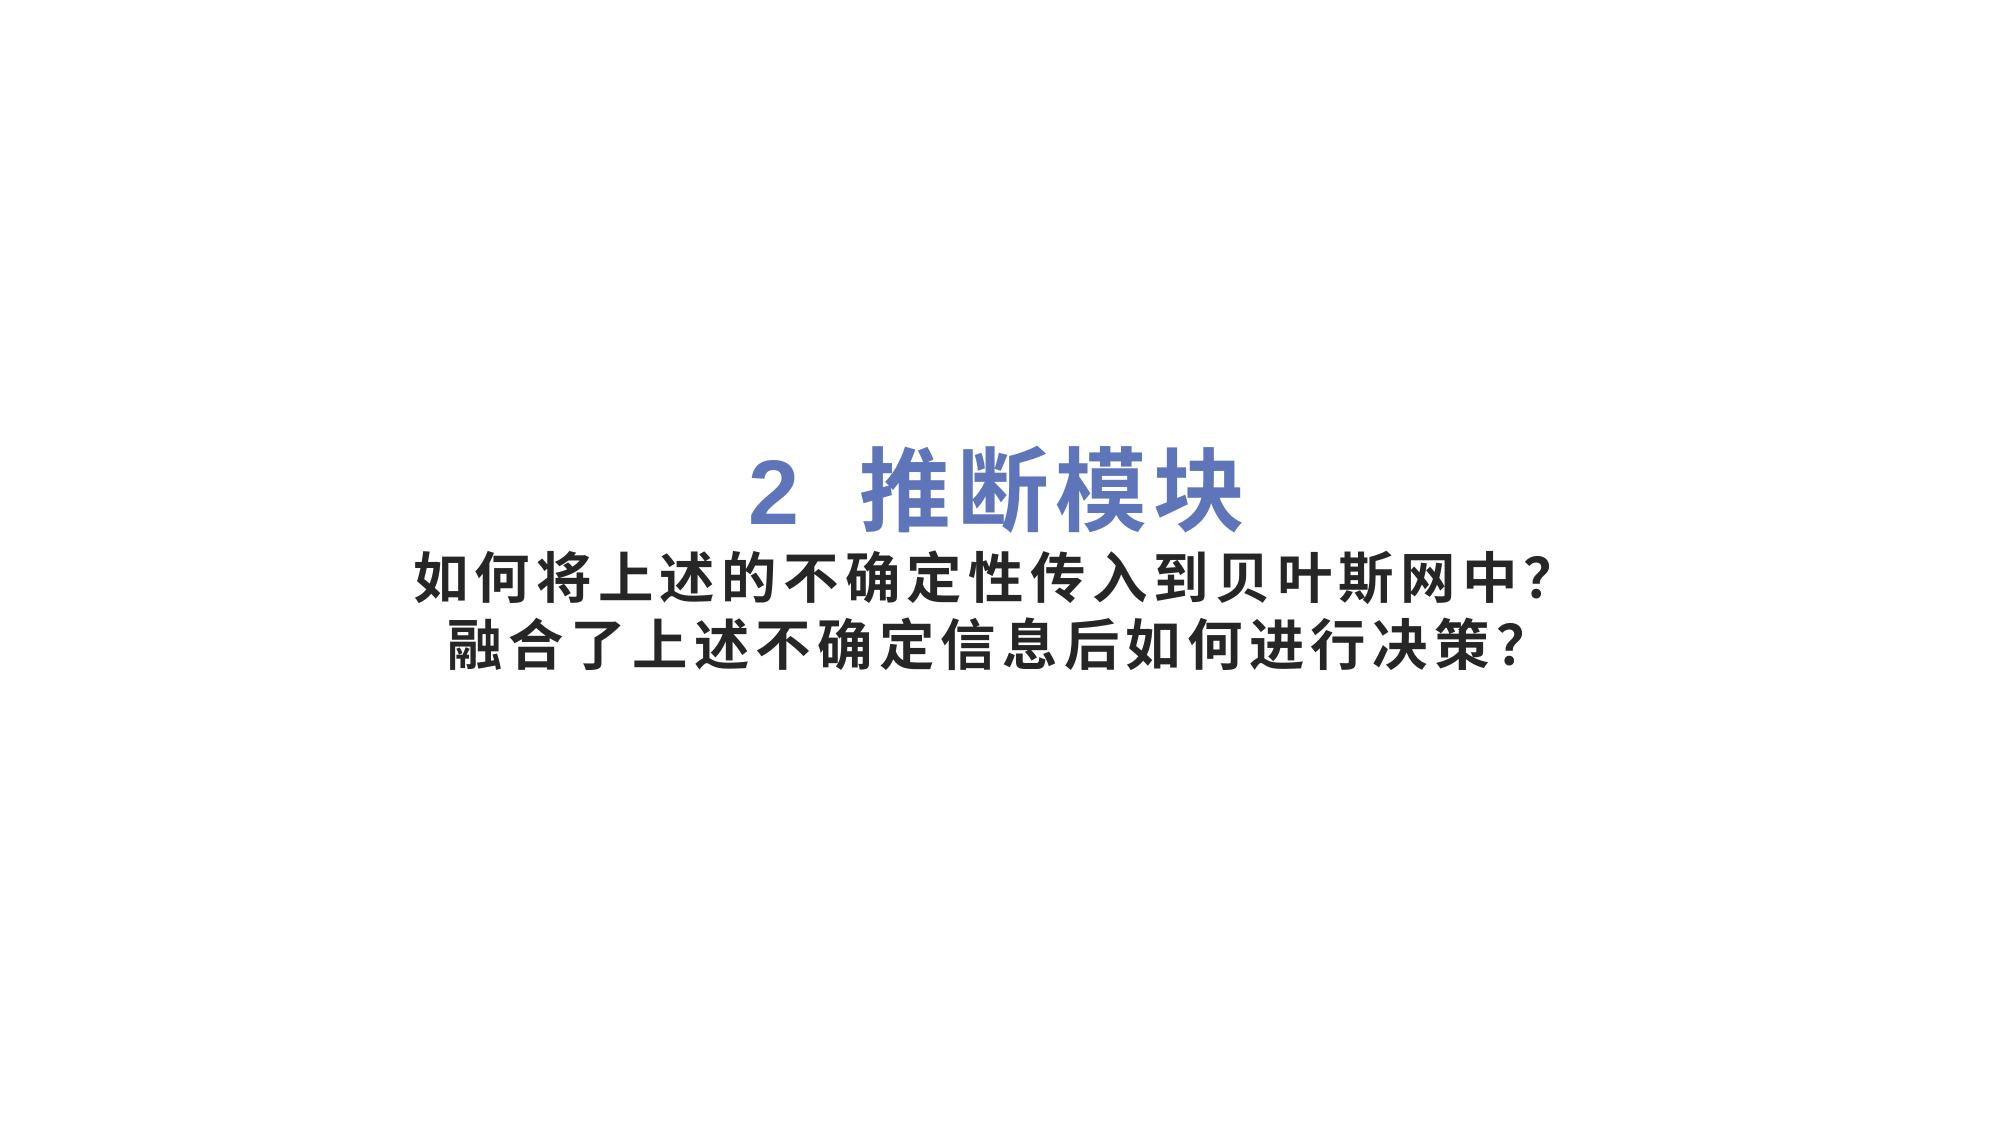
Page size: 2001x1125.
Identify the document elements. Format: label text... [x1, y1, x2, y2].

title 2 推断模块 如何将上述的不确定性传入到贝叶斯网中？ 融合了上述不确定信息后如何进行决策？ [0, 268, 2000, 684]
